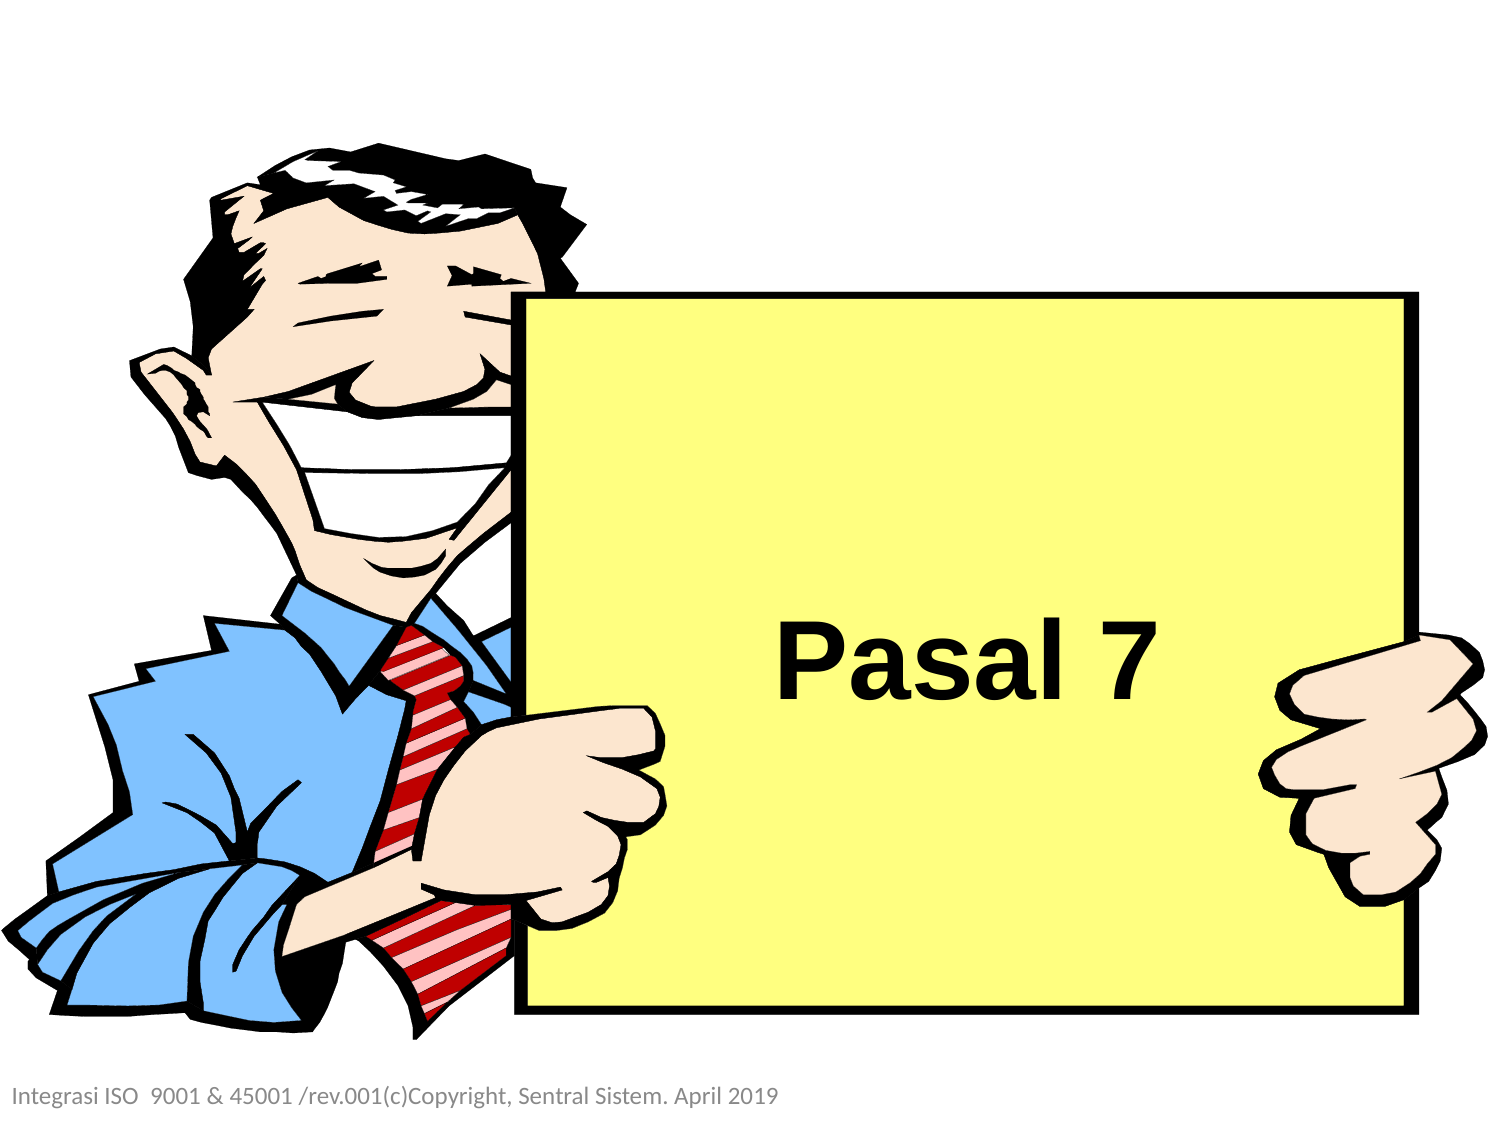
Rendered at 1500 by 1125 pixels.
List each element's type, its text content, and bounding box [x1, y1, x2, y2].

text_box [0, 141, 1500, 1049]
text_box Integrasi ISO 9001 & 45001 /rev.001(c)Copyright, Sentral Sistem. April 2019 [0, 1065, 800, 1125]
